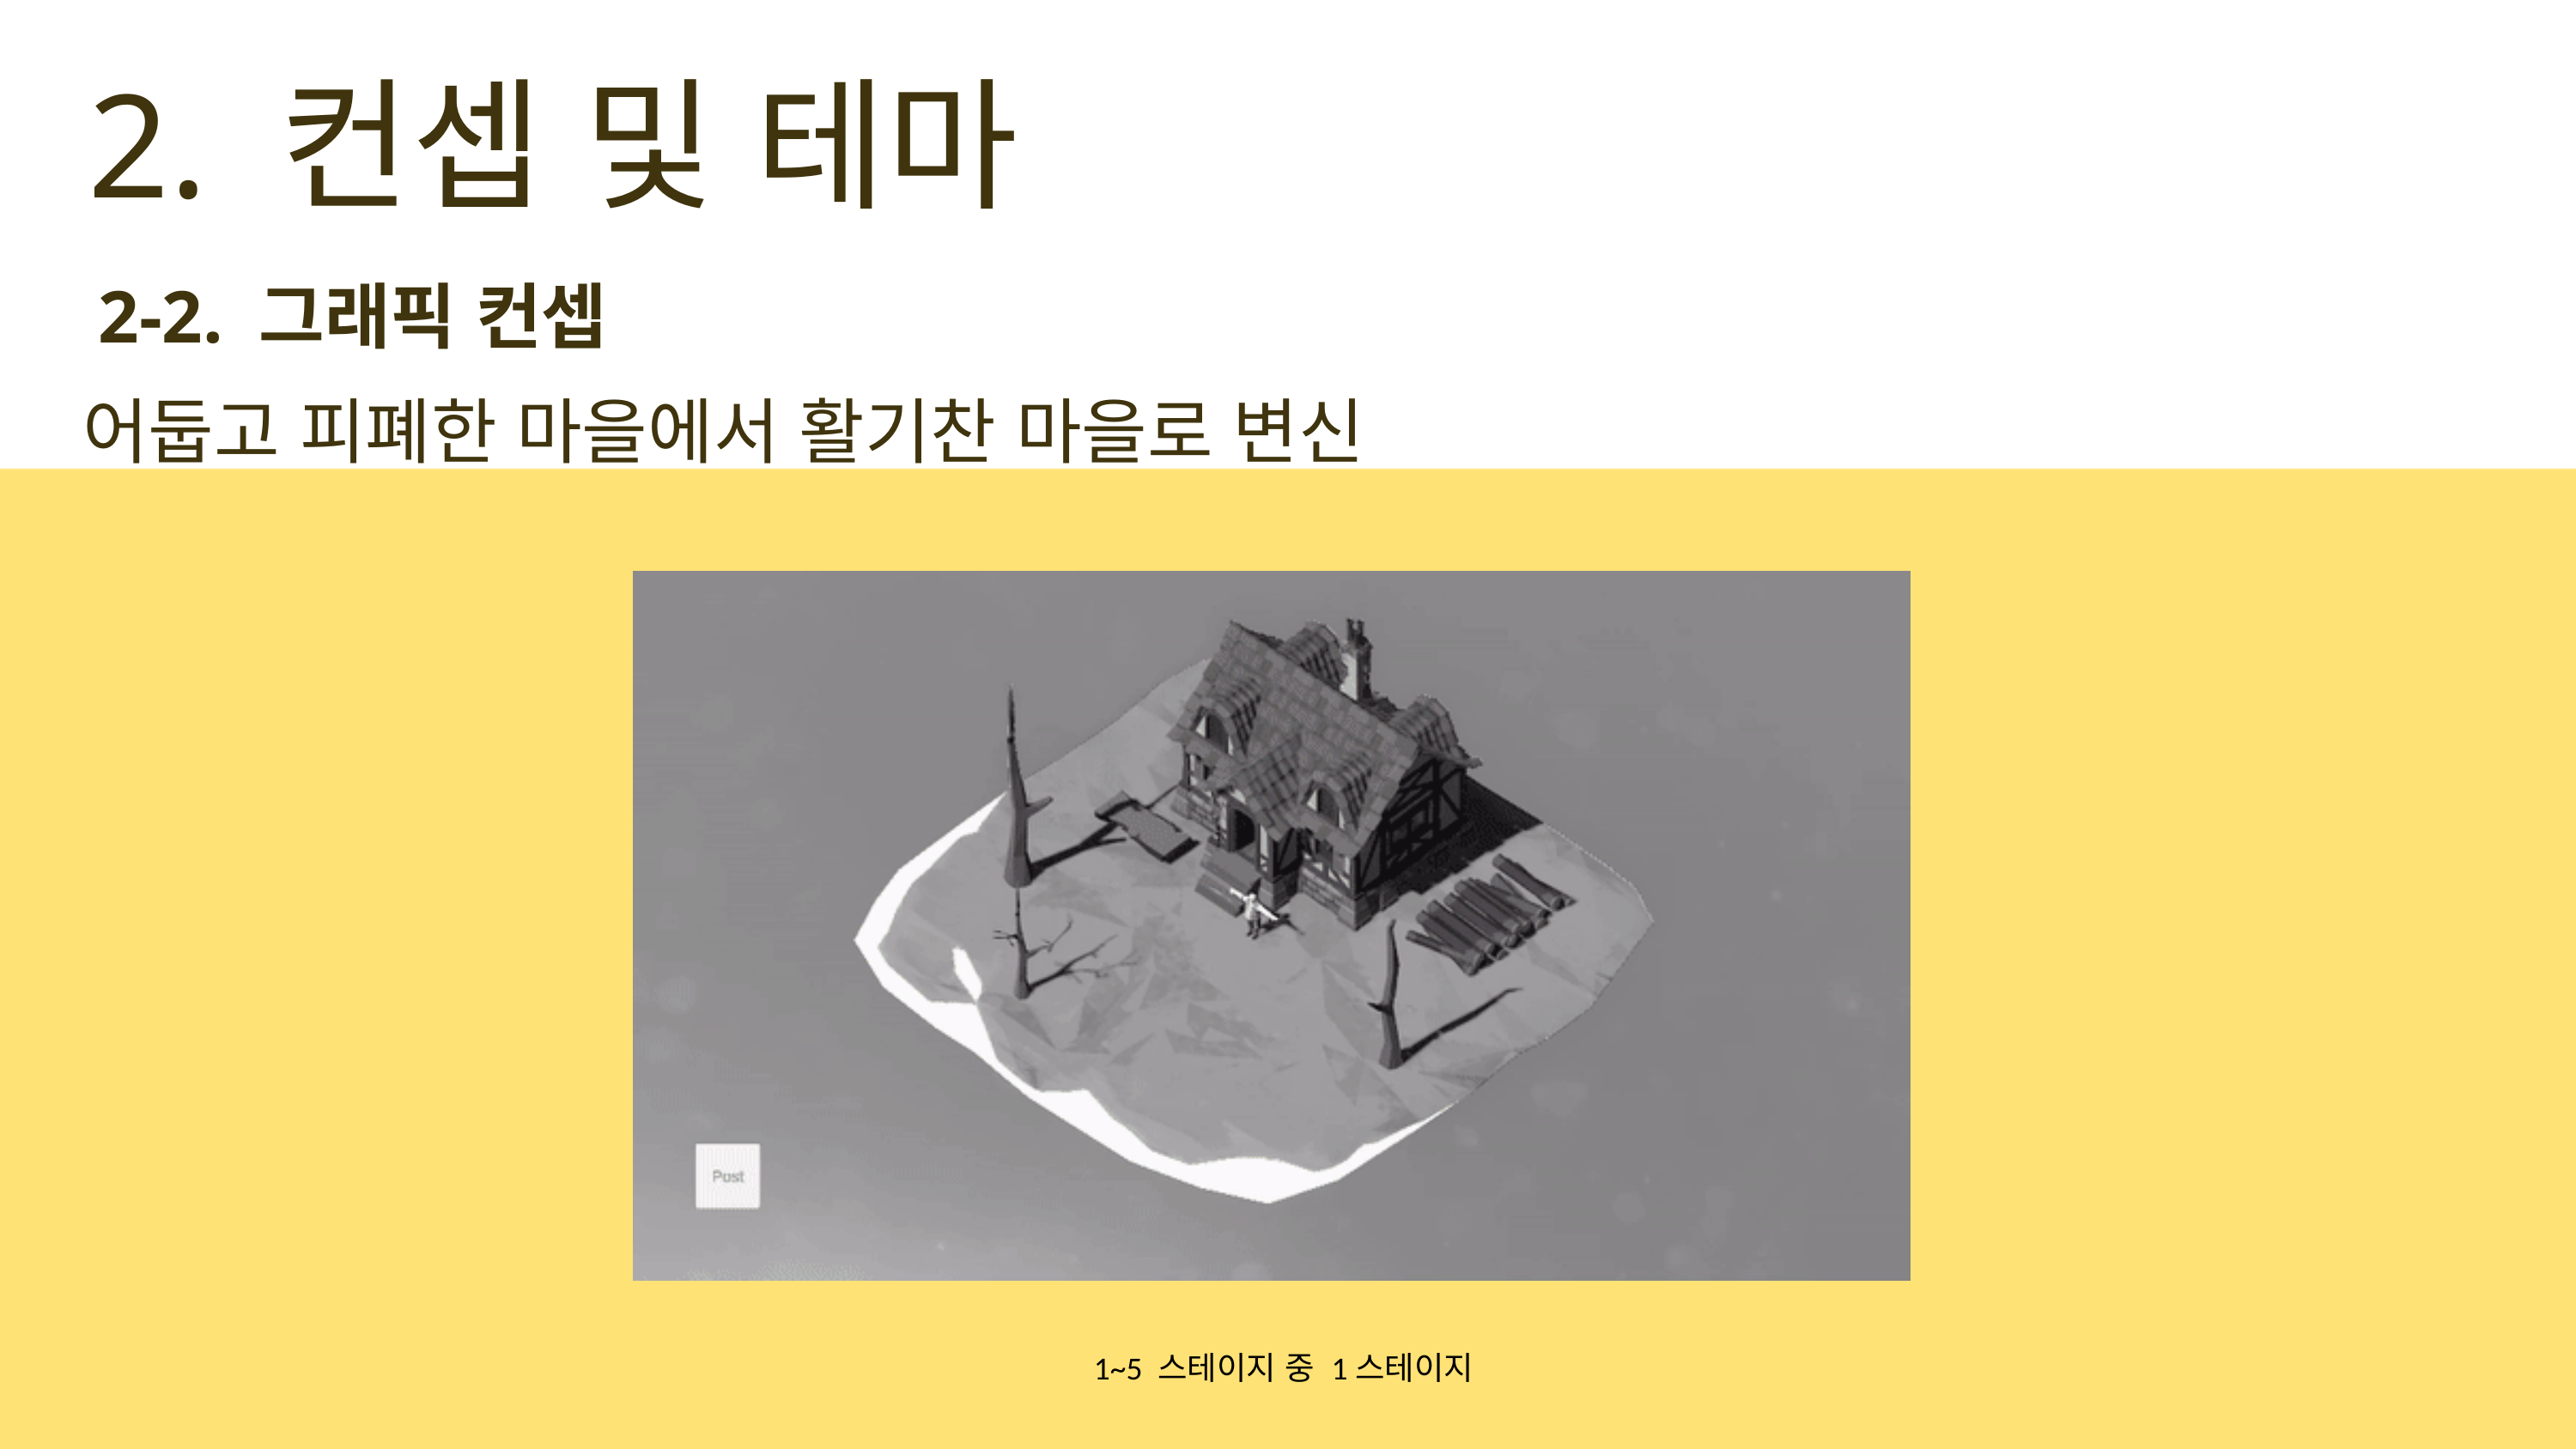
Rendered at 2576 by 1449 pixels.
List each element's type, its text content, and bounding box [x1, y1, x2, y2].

picture [633, 571, 1911, 1281]
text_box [0, 467, 2576, 1449]
text_box 2-2. 그래픽 컨셉 [85, 265, 708, 336]
text_box 2. 컨셉 및 테마 [75, 48, 1073, 233]
text_box 어둡고 피폐한 마을에서 활기찬 마을로 변신 [70, 336, 2529, 464]
